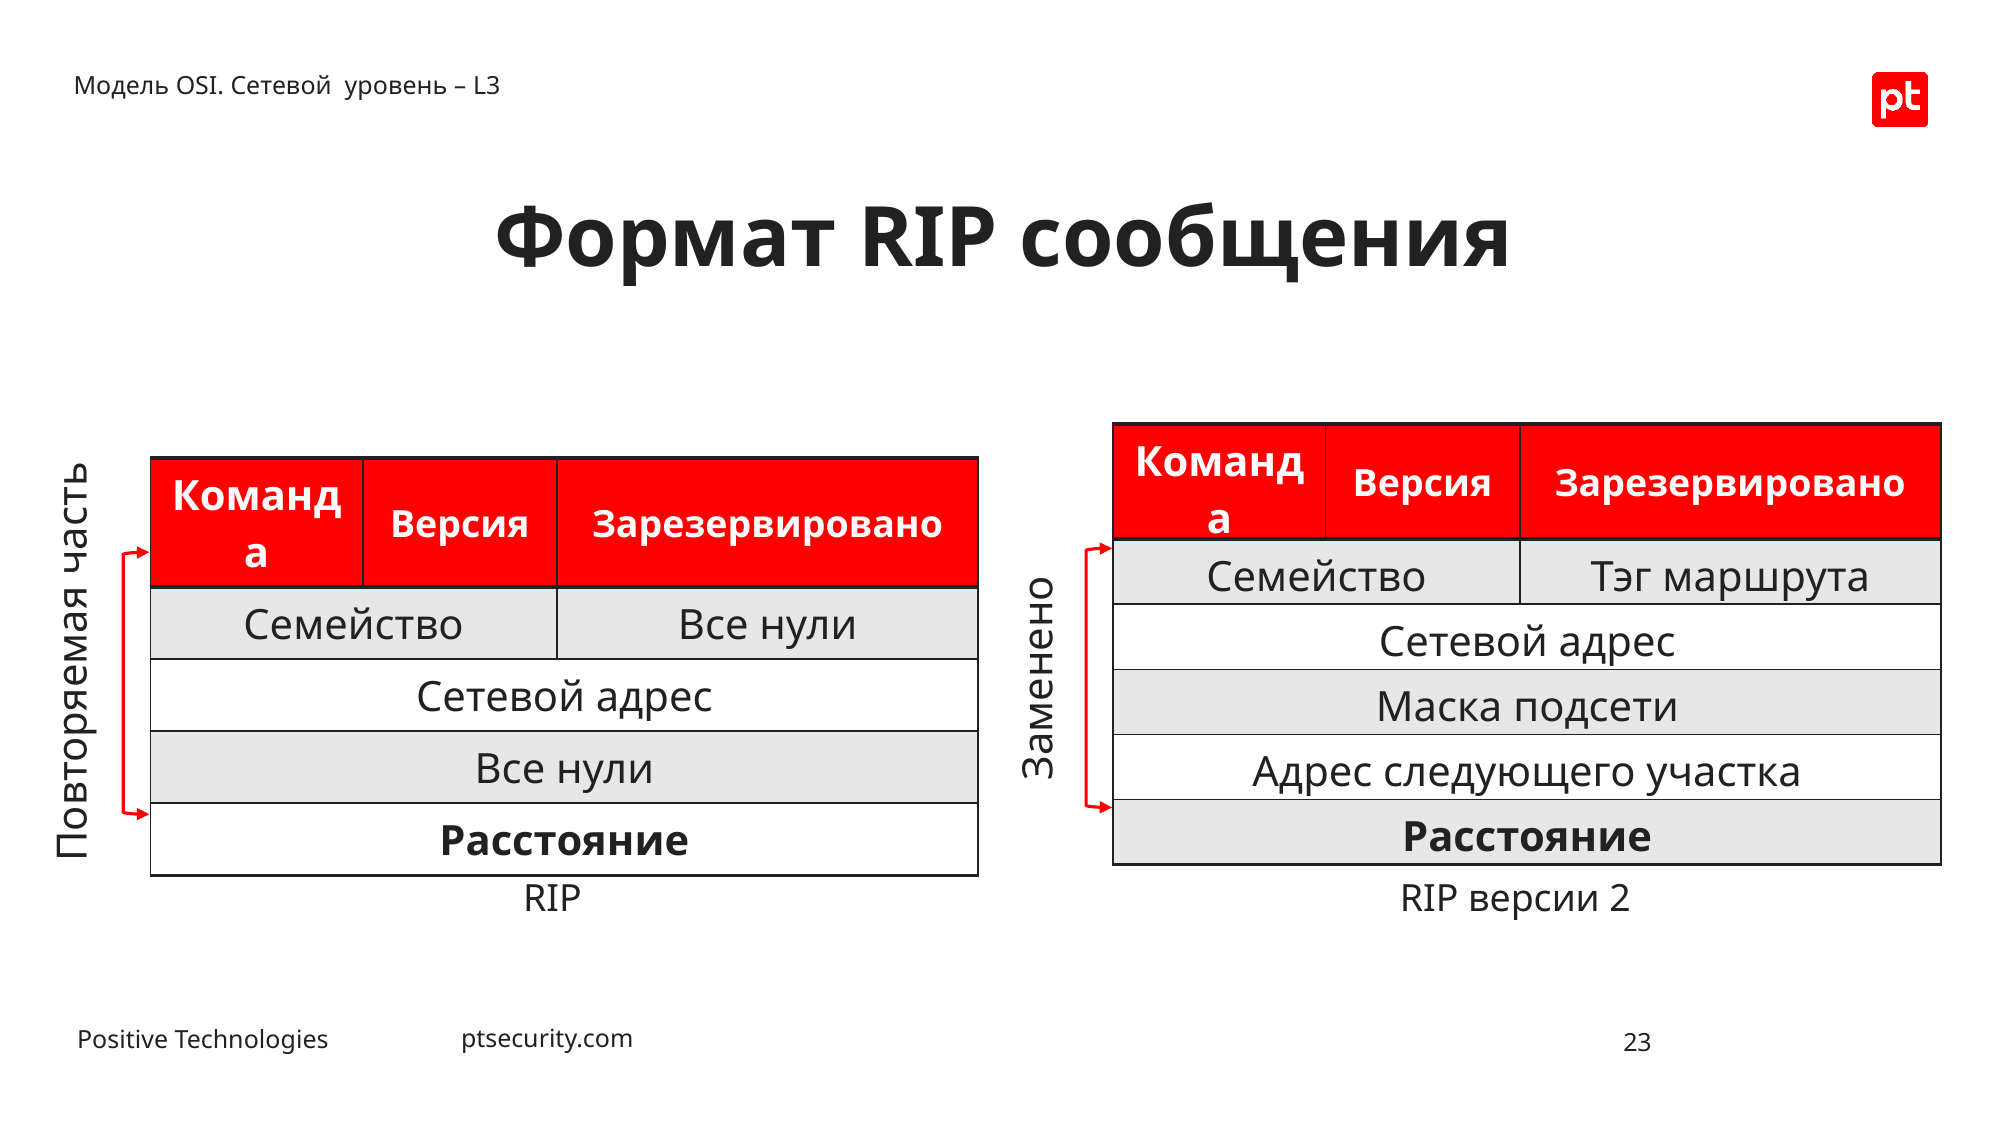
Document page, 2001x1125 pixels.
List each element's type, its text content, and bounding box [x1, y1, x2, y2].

title Формат RIP сообщения [259, 175, 1748, 356]
text_box [122, 546, 150, 821]
table_header Зарезервировано [558, 460, 977, 585]
table_header Команда [151, 460, 362, 585]
table_cell Расстояние [1114, 800, 1940, 863]
text_box Повторяемая часть [37, 438, 103, 886]
table_cell Семейство [151, 589, 556, 658]
text_box RIP [508, 866, 615, 926]
table_cell Сетевой адрес [151, 660, 977, 730]
table_cell Сетевой адрес [1114, 605, 1940, 669]
table_header Команда [1114, 426, 1325, 537]
table_cell Расстояние [151, 804, 977, 874]
table_header Версия [364, 460, 556, 585]
table_cell Адрес следующего участка [1114, 735, 1940, 799]
table_header Зарезервировано [1521, 426, 1940, 537]
table_cell Все нули [558, 589, 977, 658]
picture [1872, 72, 1928, 127]
text_box Заменено [1003, 553, 1069, 803]
table_cell Все нули [151, 732, 977, 802]
text_box RIP версии 2 [1384, 866, 1693, 927]
text_box [1085, 542, 1113, 814]
table_cell Маска подсети [1114, 670, 1940, 734]
list Модель OSI. Сетевой уровень – L3 [58, 54, 1609, 115]
table_cell Семейство [1114, 541, 1519, 603]
slide_number 23 [1608, 1013, 1944, 1074]
table_header Версия [1326, 426, 1519, 537]
table_cell Тэг маршрута [1521, 541, 1940, 603]
